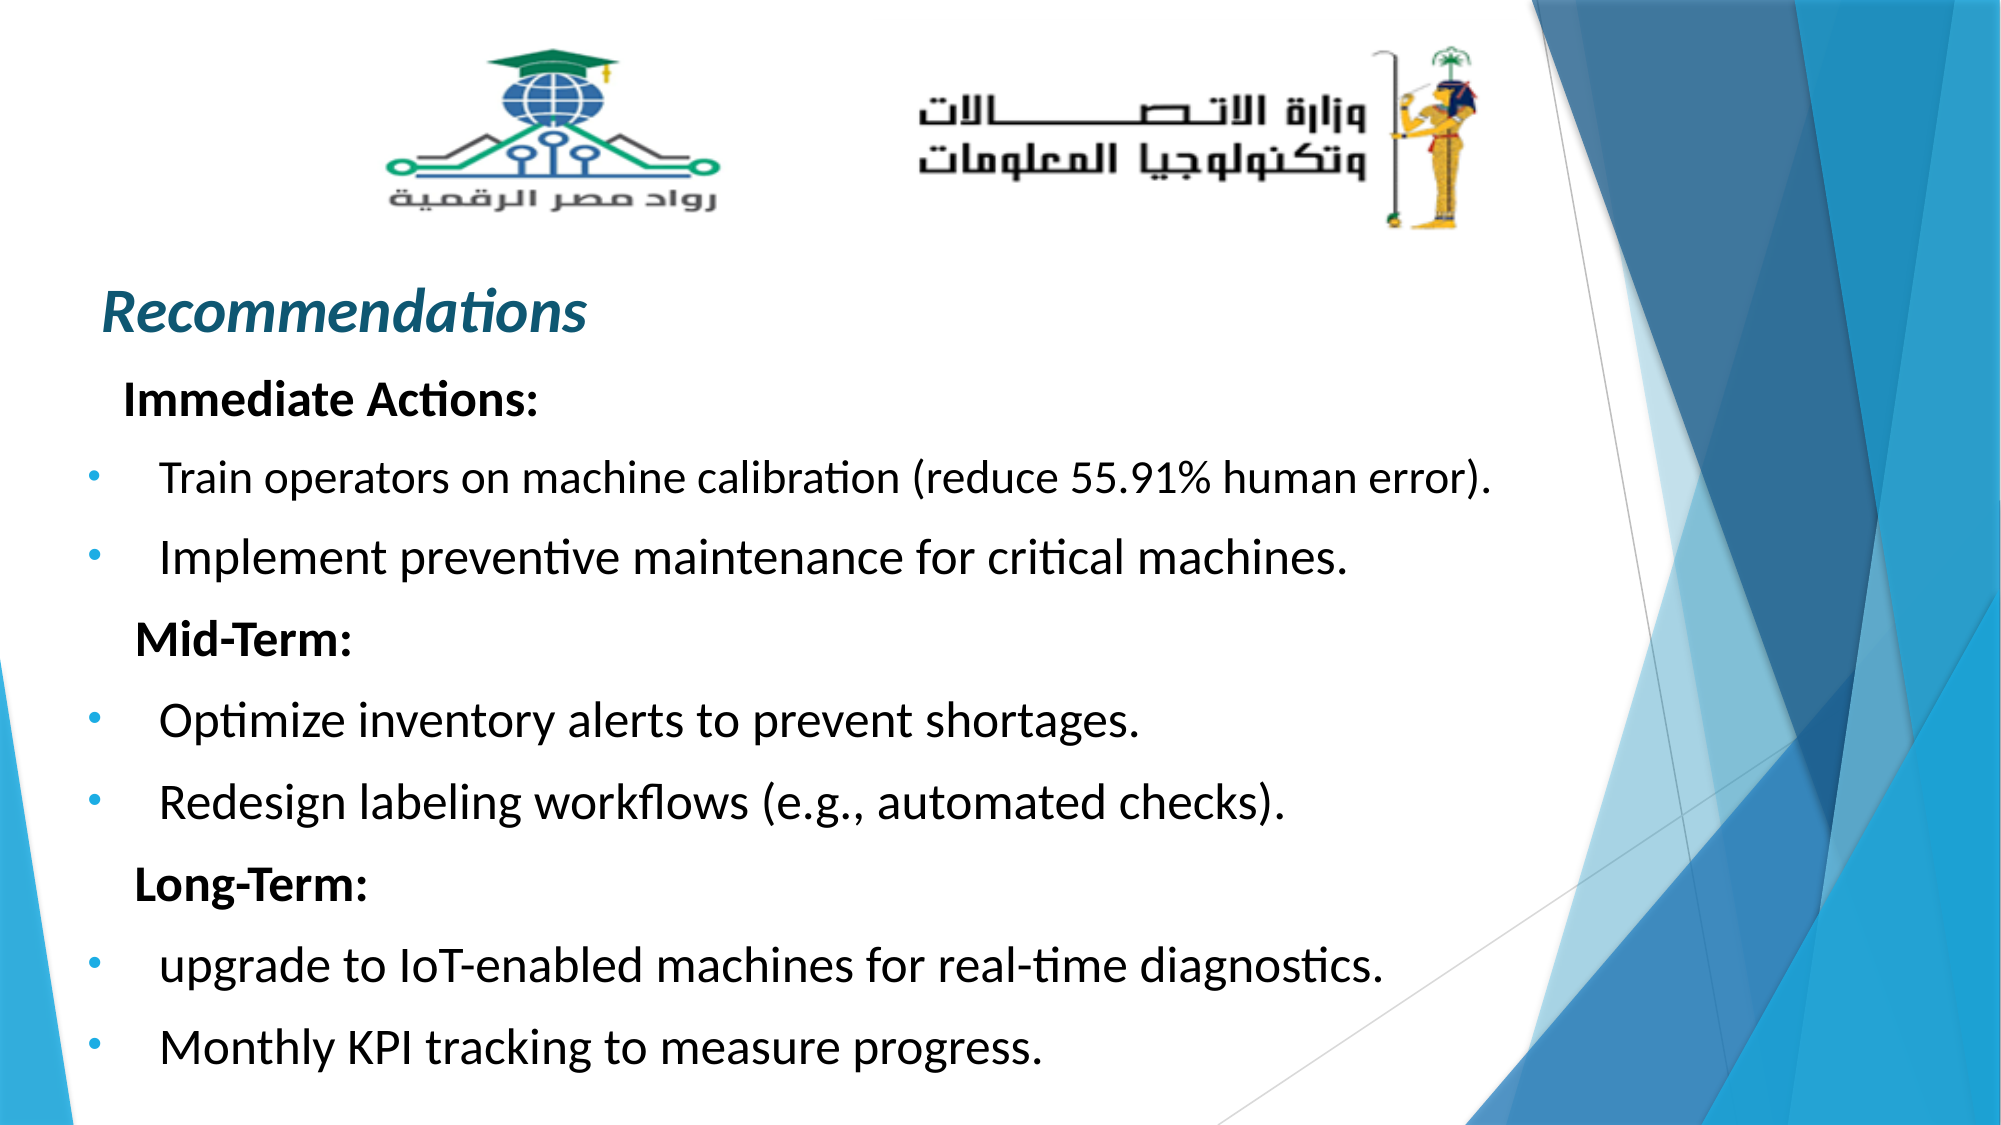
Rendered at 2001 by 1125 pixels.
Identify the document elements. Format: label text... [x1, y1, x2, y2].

picture [872, 18, 1518, 255]
picture [324, 22, 775, 260]
list Recommendations Immediate Actions: Train operators on machine calibration (reduce 55.91% human error). Implement preventive maintenance for critical machines. Mid-Term: Optimize inventory alerts to prevent shortages. Redesign labeling workflows (e.g., automated checks). Long-Term: upgrade to IoT-enabled machines for real-time diagnostics. Monthly KPI tracking to measure progress. [72, 89, 1972, 1083]
